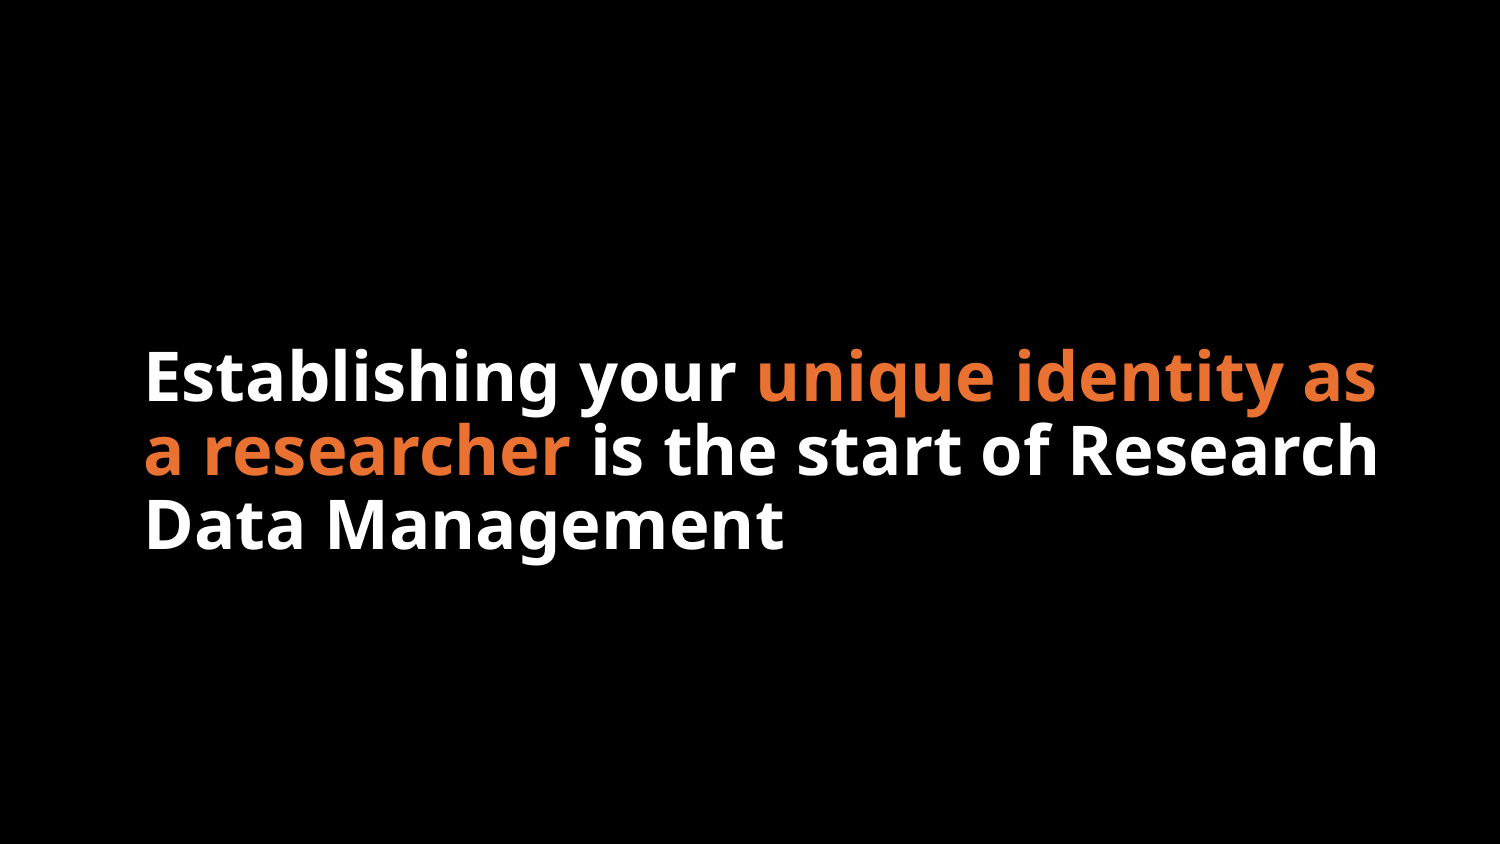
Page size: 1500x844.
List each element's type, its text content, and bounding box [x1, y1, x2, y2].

title Establishing your unique identity as a researcher is the start of Research Data Management [128, 307, 1397, 599]
